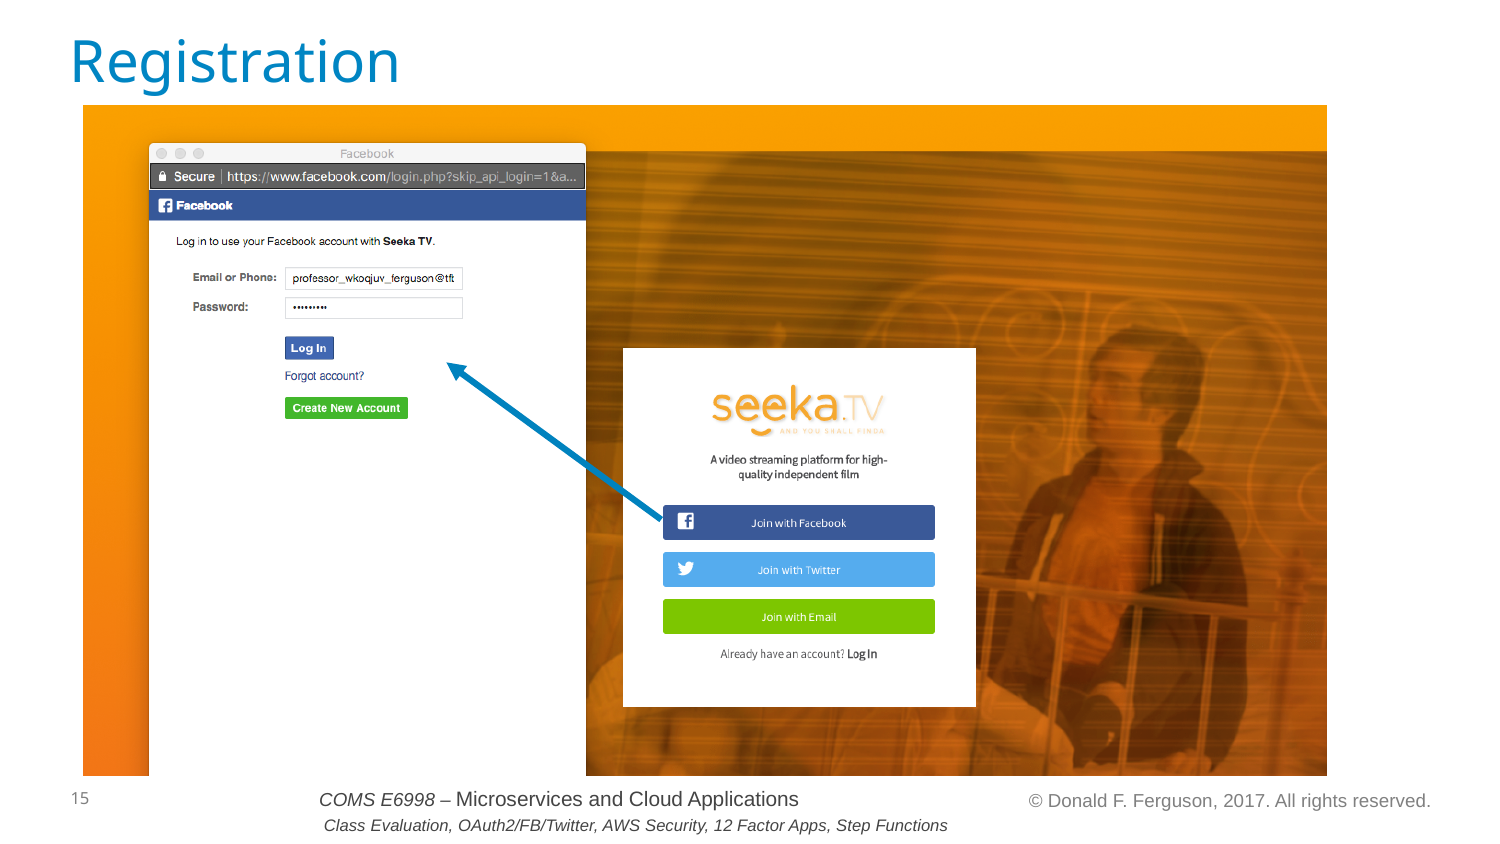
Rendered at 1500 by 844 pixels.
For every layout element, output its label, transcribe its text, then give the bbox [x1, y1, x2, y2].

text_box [446, 362, 662, 520]
picture [83, 104, 1327, 776]
title Registration [69, 31, 1422, 96]
